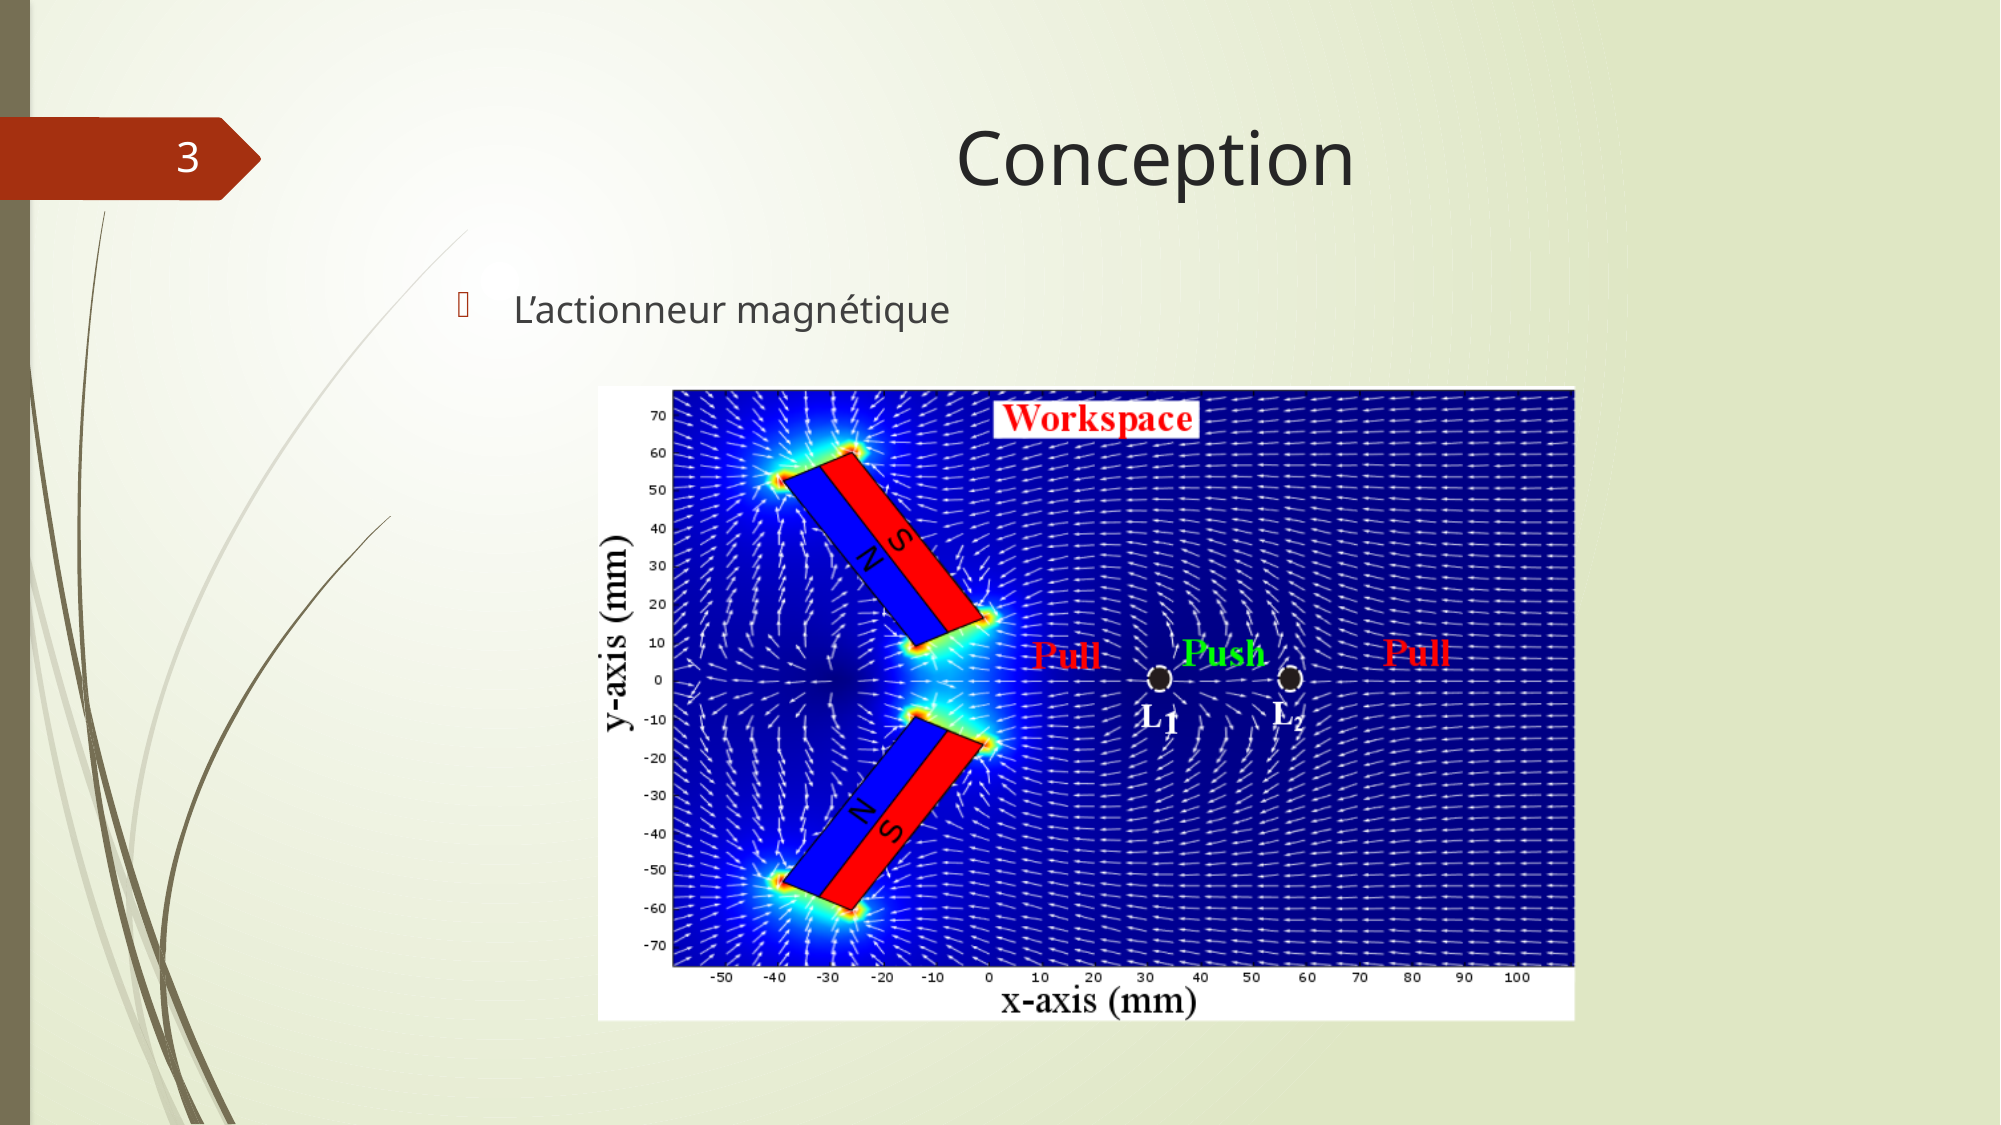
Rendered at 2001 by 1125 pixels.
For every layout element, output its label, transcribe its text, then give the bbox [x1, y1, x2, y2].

title Conception [425, 102, 1888, 313]
slide_number 3 [87, 129, 216, 190]
list L’actionneur magnétique [442, 278, 1905, 898]
picture [598, 386, 1576, 1023]
